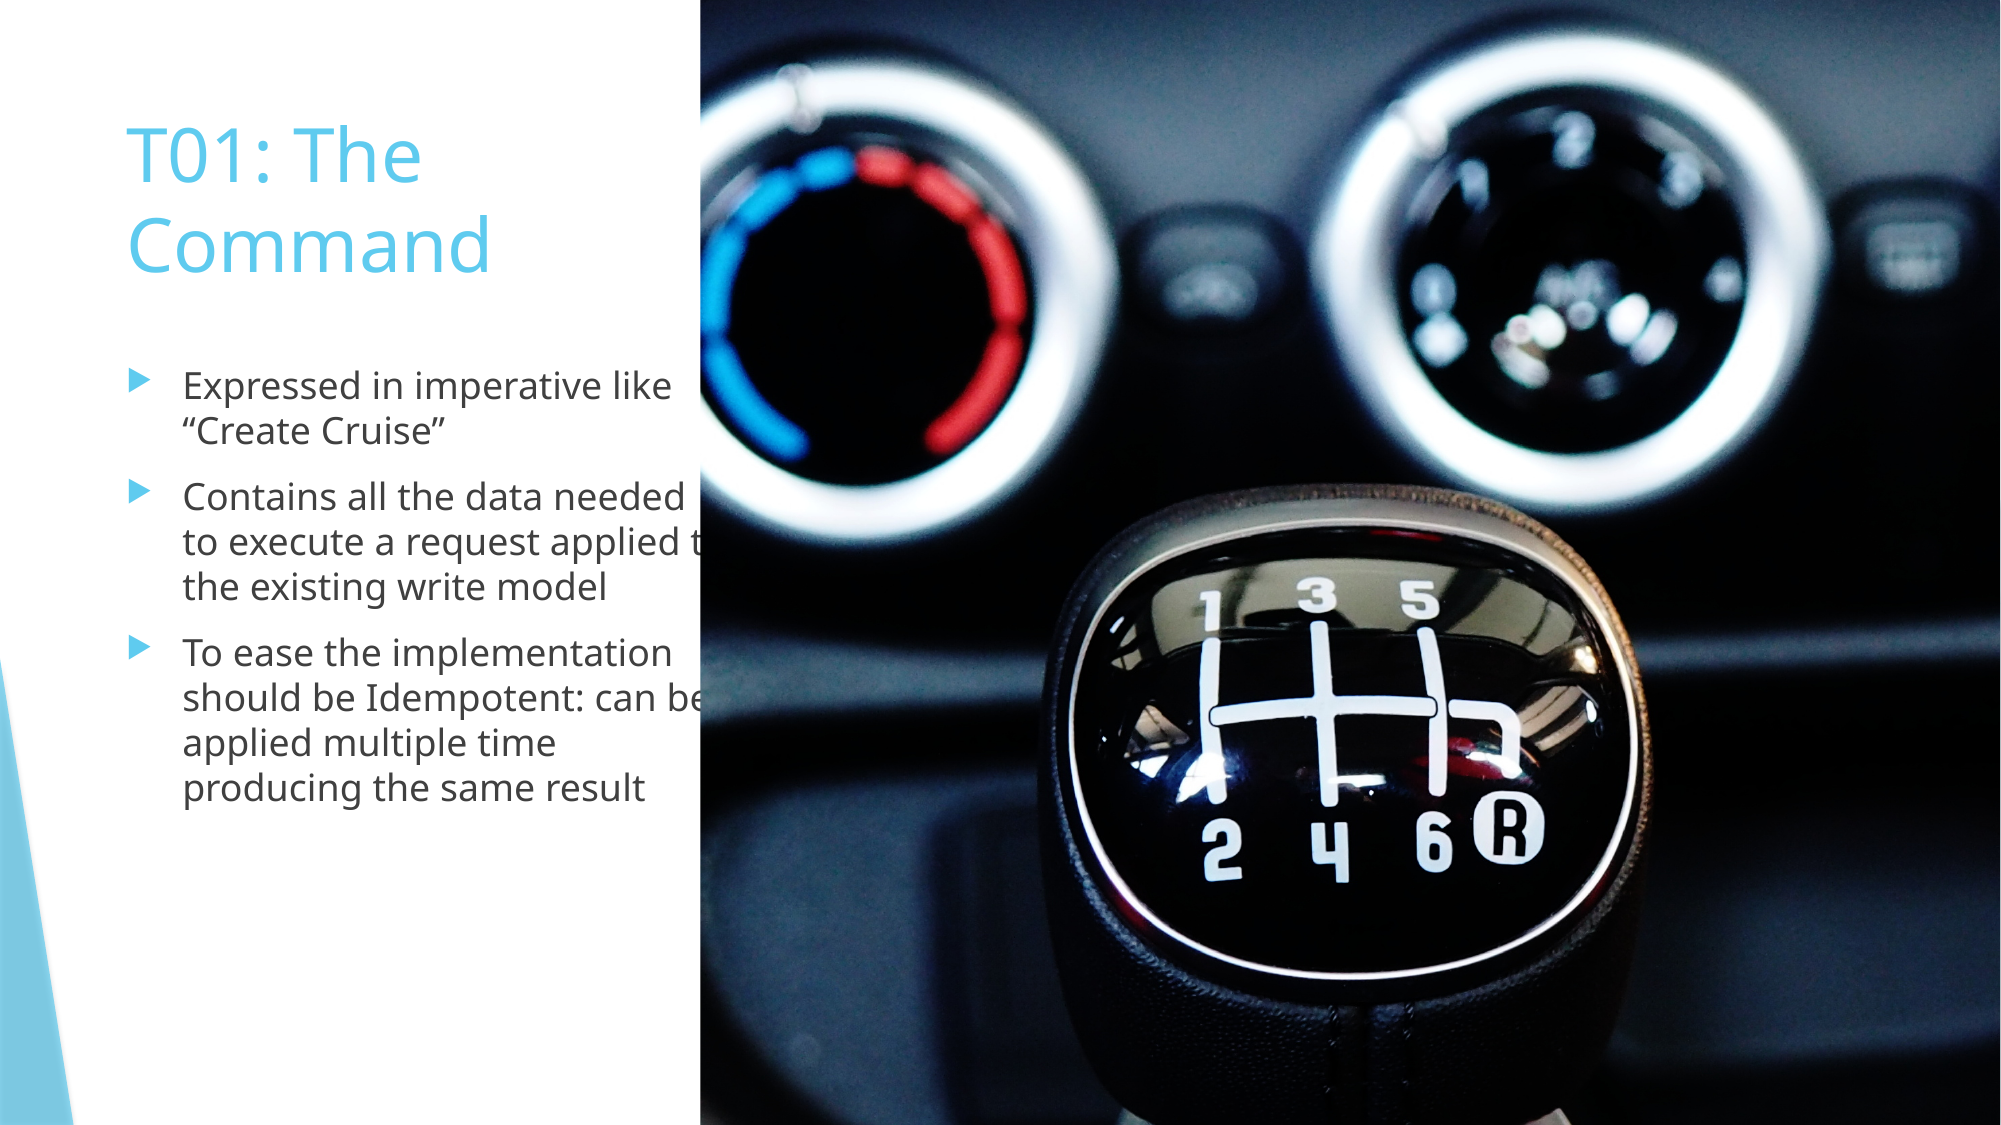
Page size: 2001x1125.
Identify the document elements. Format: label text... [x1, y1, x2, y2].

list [699, 0, 2000, 1125]
title T01: The Command [111, 99, 695, 317]
list Expressed in imperative like “Create Cruise” Contains all the data needed to execute a request applied to the existing write model To ease the implementation should be Idempotent: can be applied multiple time producing the same result [111, 354, 695, 992]
